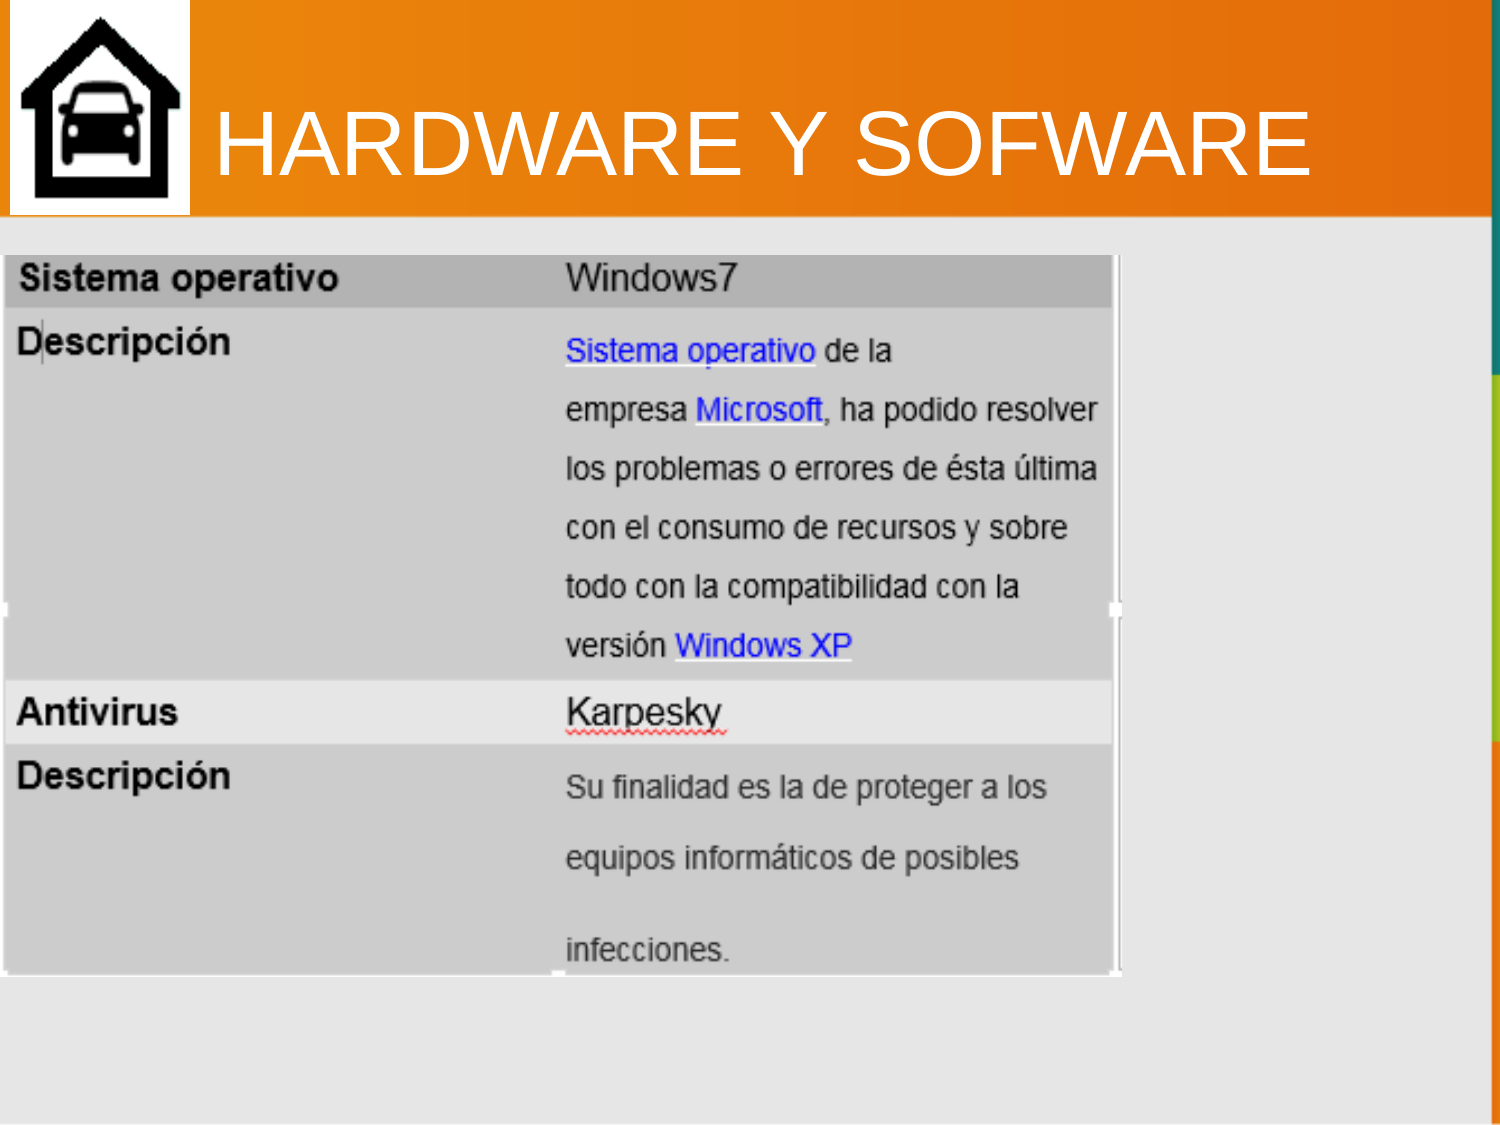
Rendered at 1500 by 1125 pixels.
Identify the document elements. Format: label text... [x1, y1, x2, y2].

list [0, 255, 1123, 977]
title HARDWARE Y SOFWARE [0, 45, 1350, 233]
picture [0, 0, 1500, 1125]
